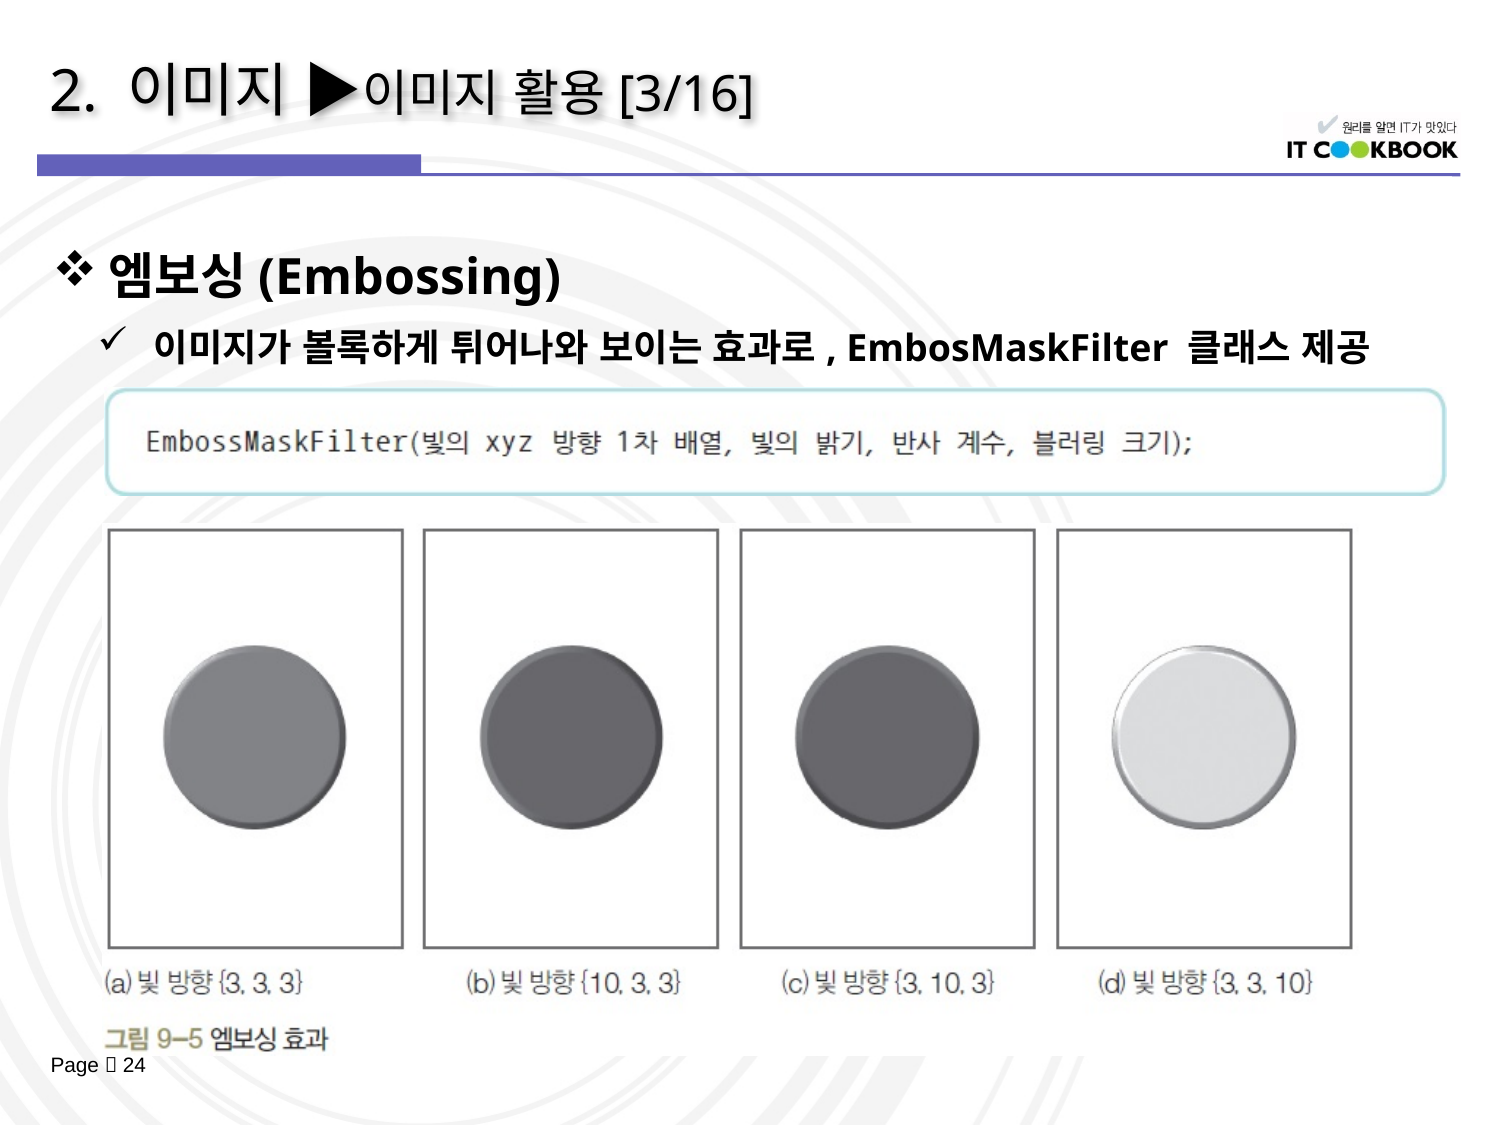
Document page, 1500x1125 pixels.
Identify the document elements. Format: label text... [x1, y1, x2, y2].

title 2. 이미지 ▶이미지 활용[3/16] [48, 53, 1448, 161]
list 엠보싱(Embossing) 이미지가 볼록하게 튀어나와 보이는 효과로, EmbosMaskFilter 클래스 제공 [8, 243, 1480, 1031]
picture [0, 35, 1500, 1125]
